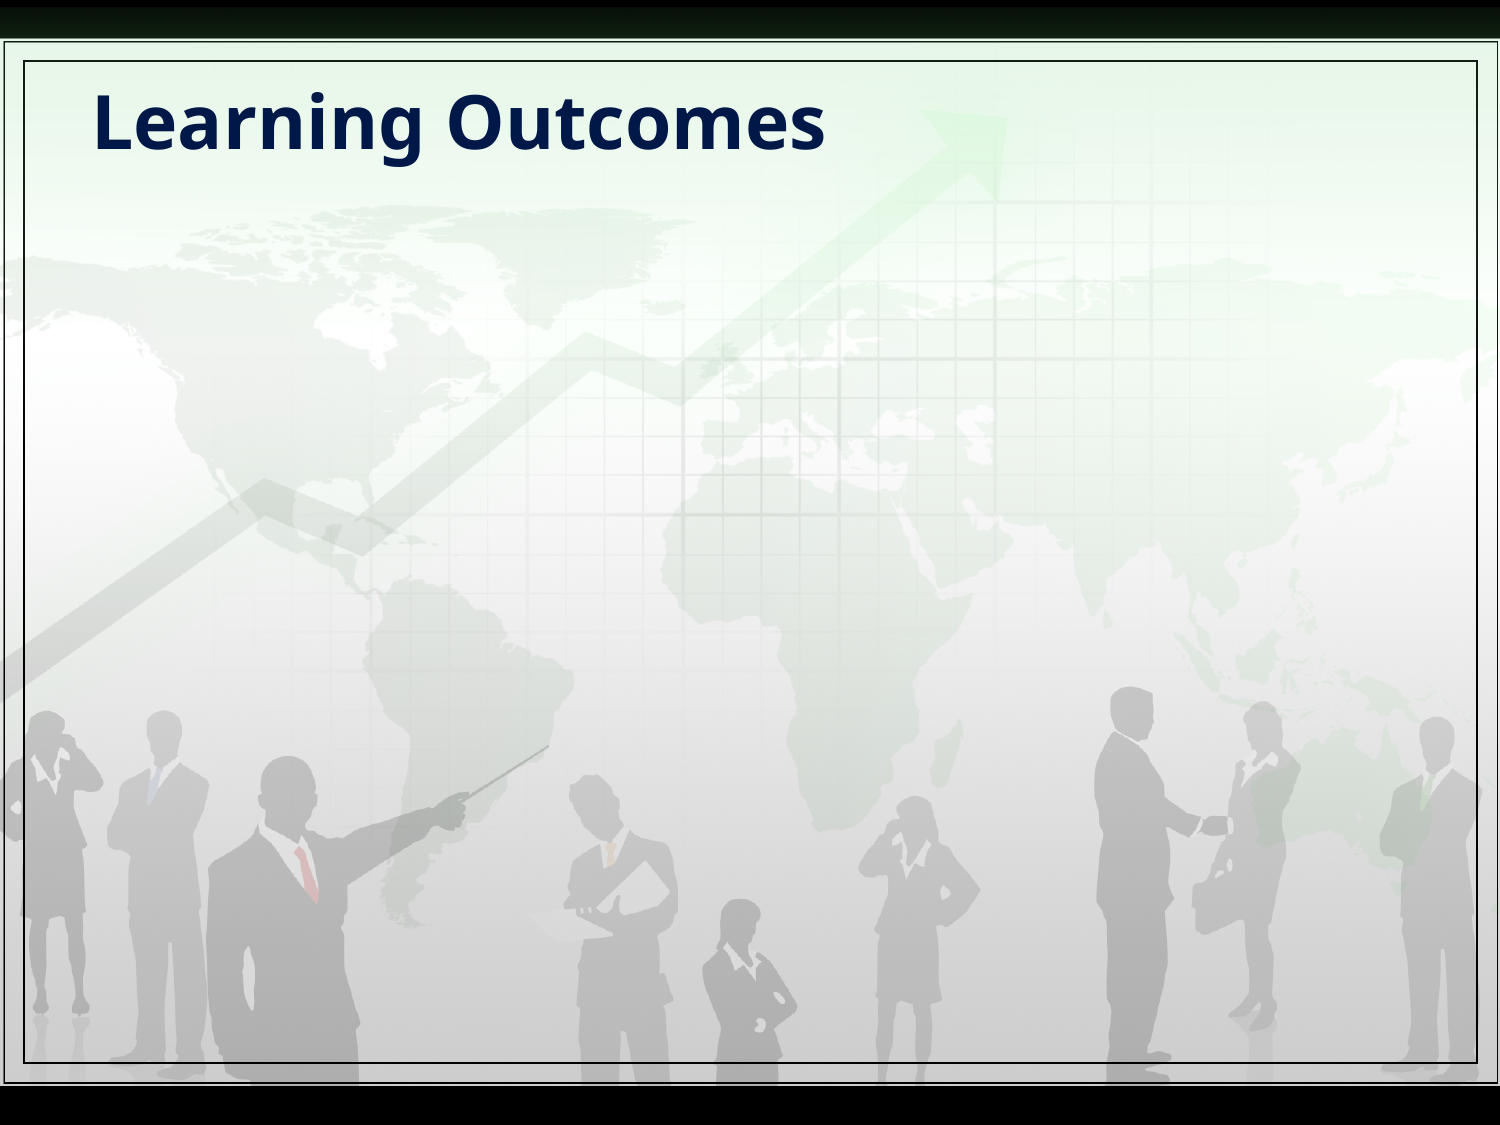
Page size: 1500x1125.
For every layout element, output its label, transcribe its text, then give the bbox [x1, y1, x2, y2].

picture [0, 0, 1500, 1125]
title Learning Outcomes [76, 67, 1427, 173]
